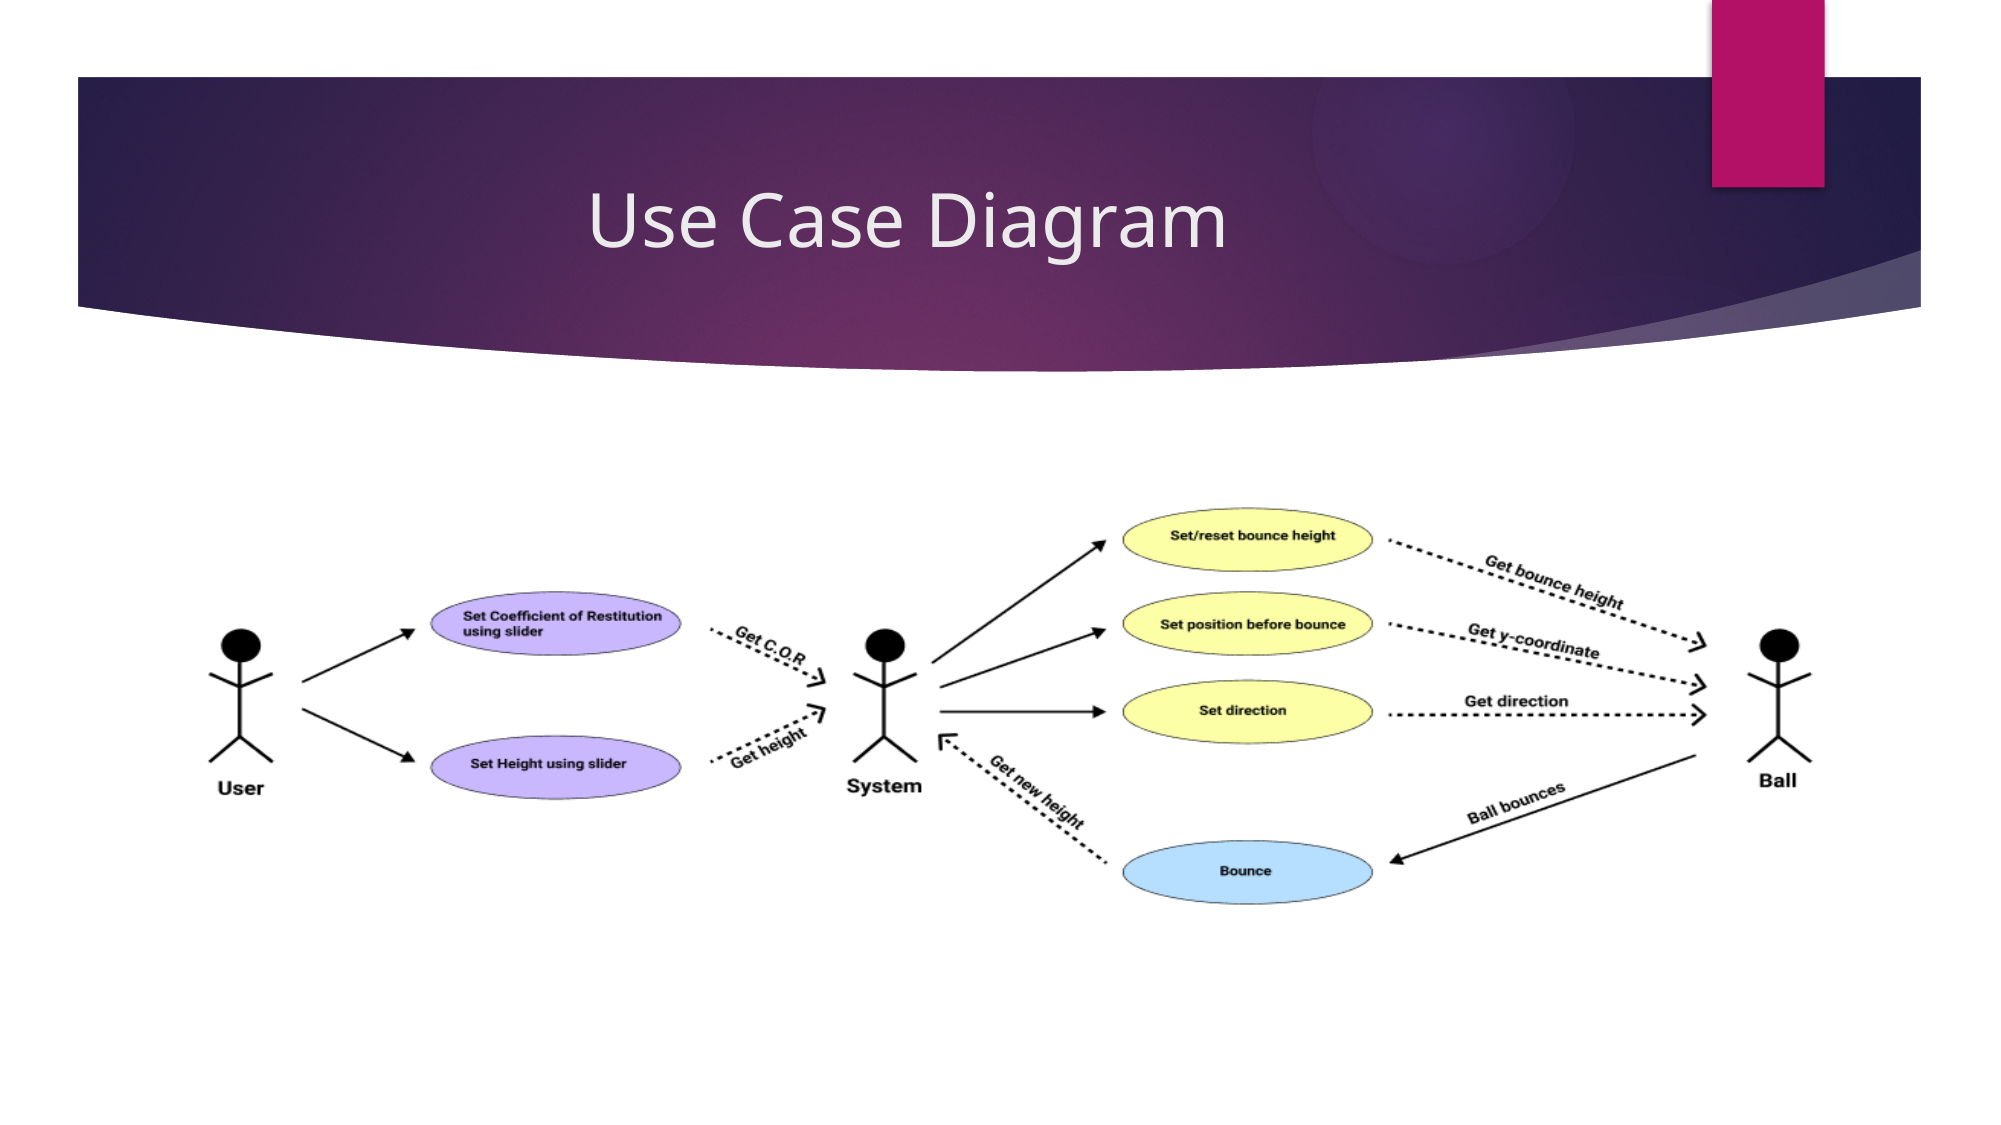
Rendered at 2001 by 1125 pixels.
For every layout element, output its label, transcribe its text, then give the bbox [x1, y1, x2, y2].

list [156, 383, 1904, 1088]
title Use Case Diagram [189, 159, 1627, 276]
